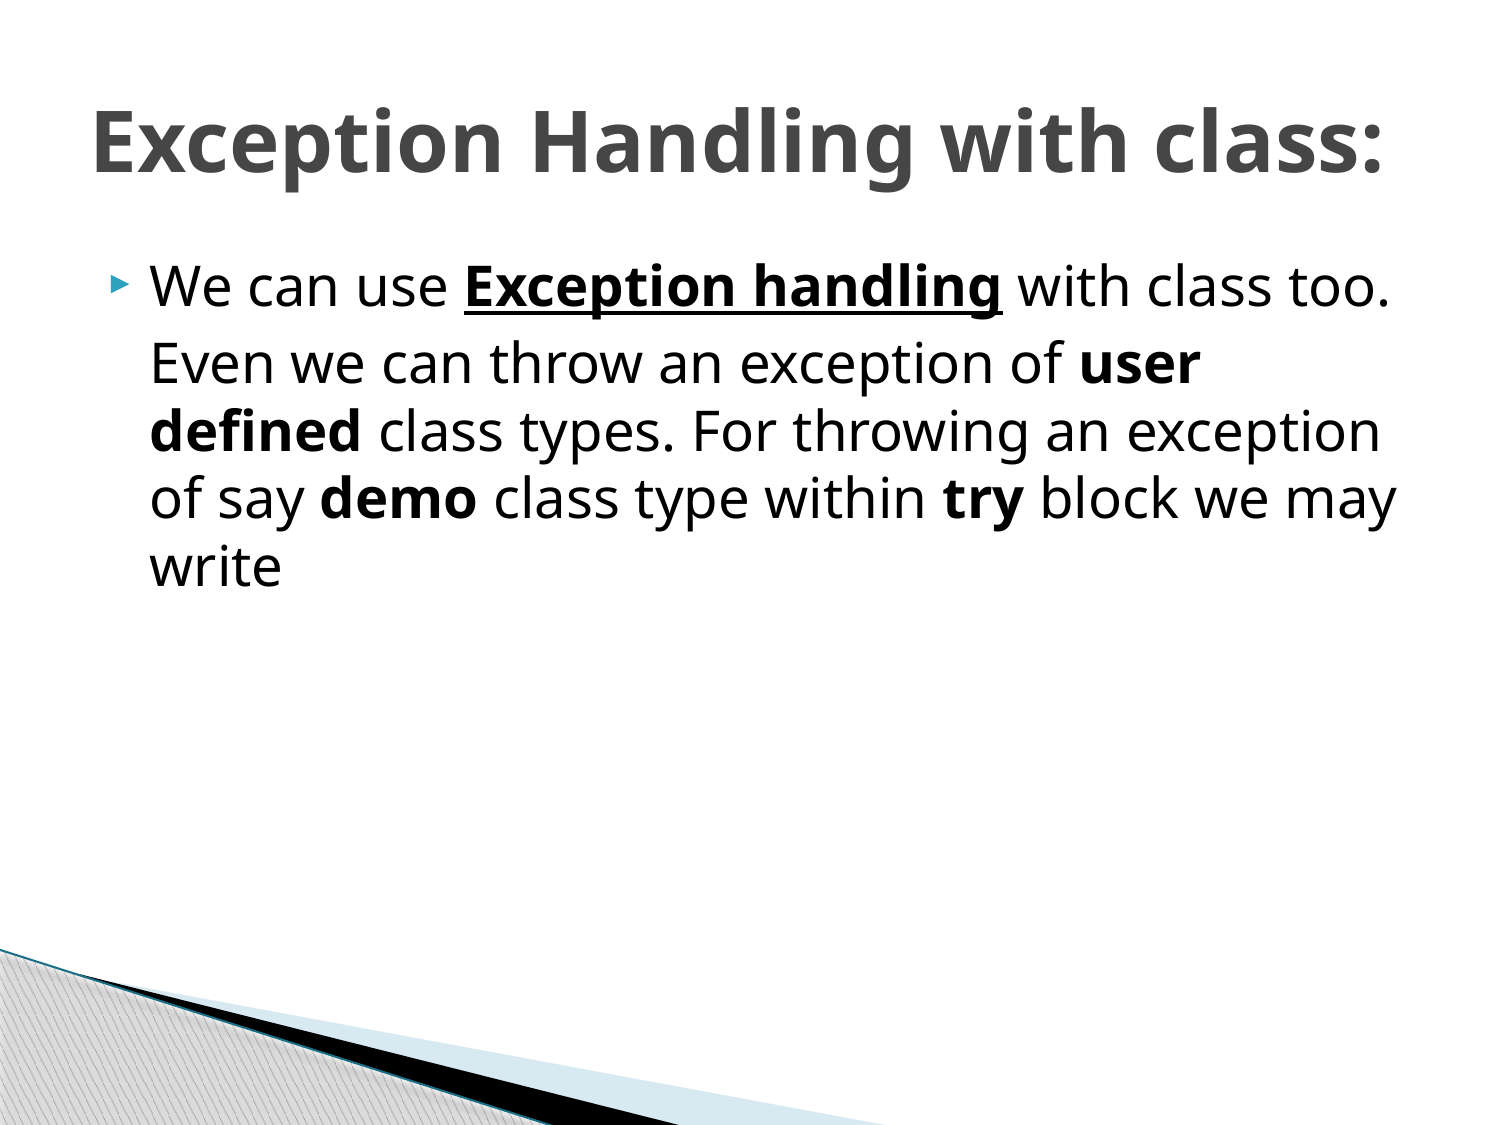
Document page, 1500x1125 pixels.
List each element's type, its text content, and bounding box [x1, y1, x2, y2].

list We can use Exception handling with class too. Even we can throw an exception of user defined class types. For throwing an exception of say demo class type within try block we may write [75, 243, 1425, 986]
title Exception Handling with class: [75, 45, 1425, 233]
